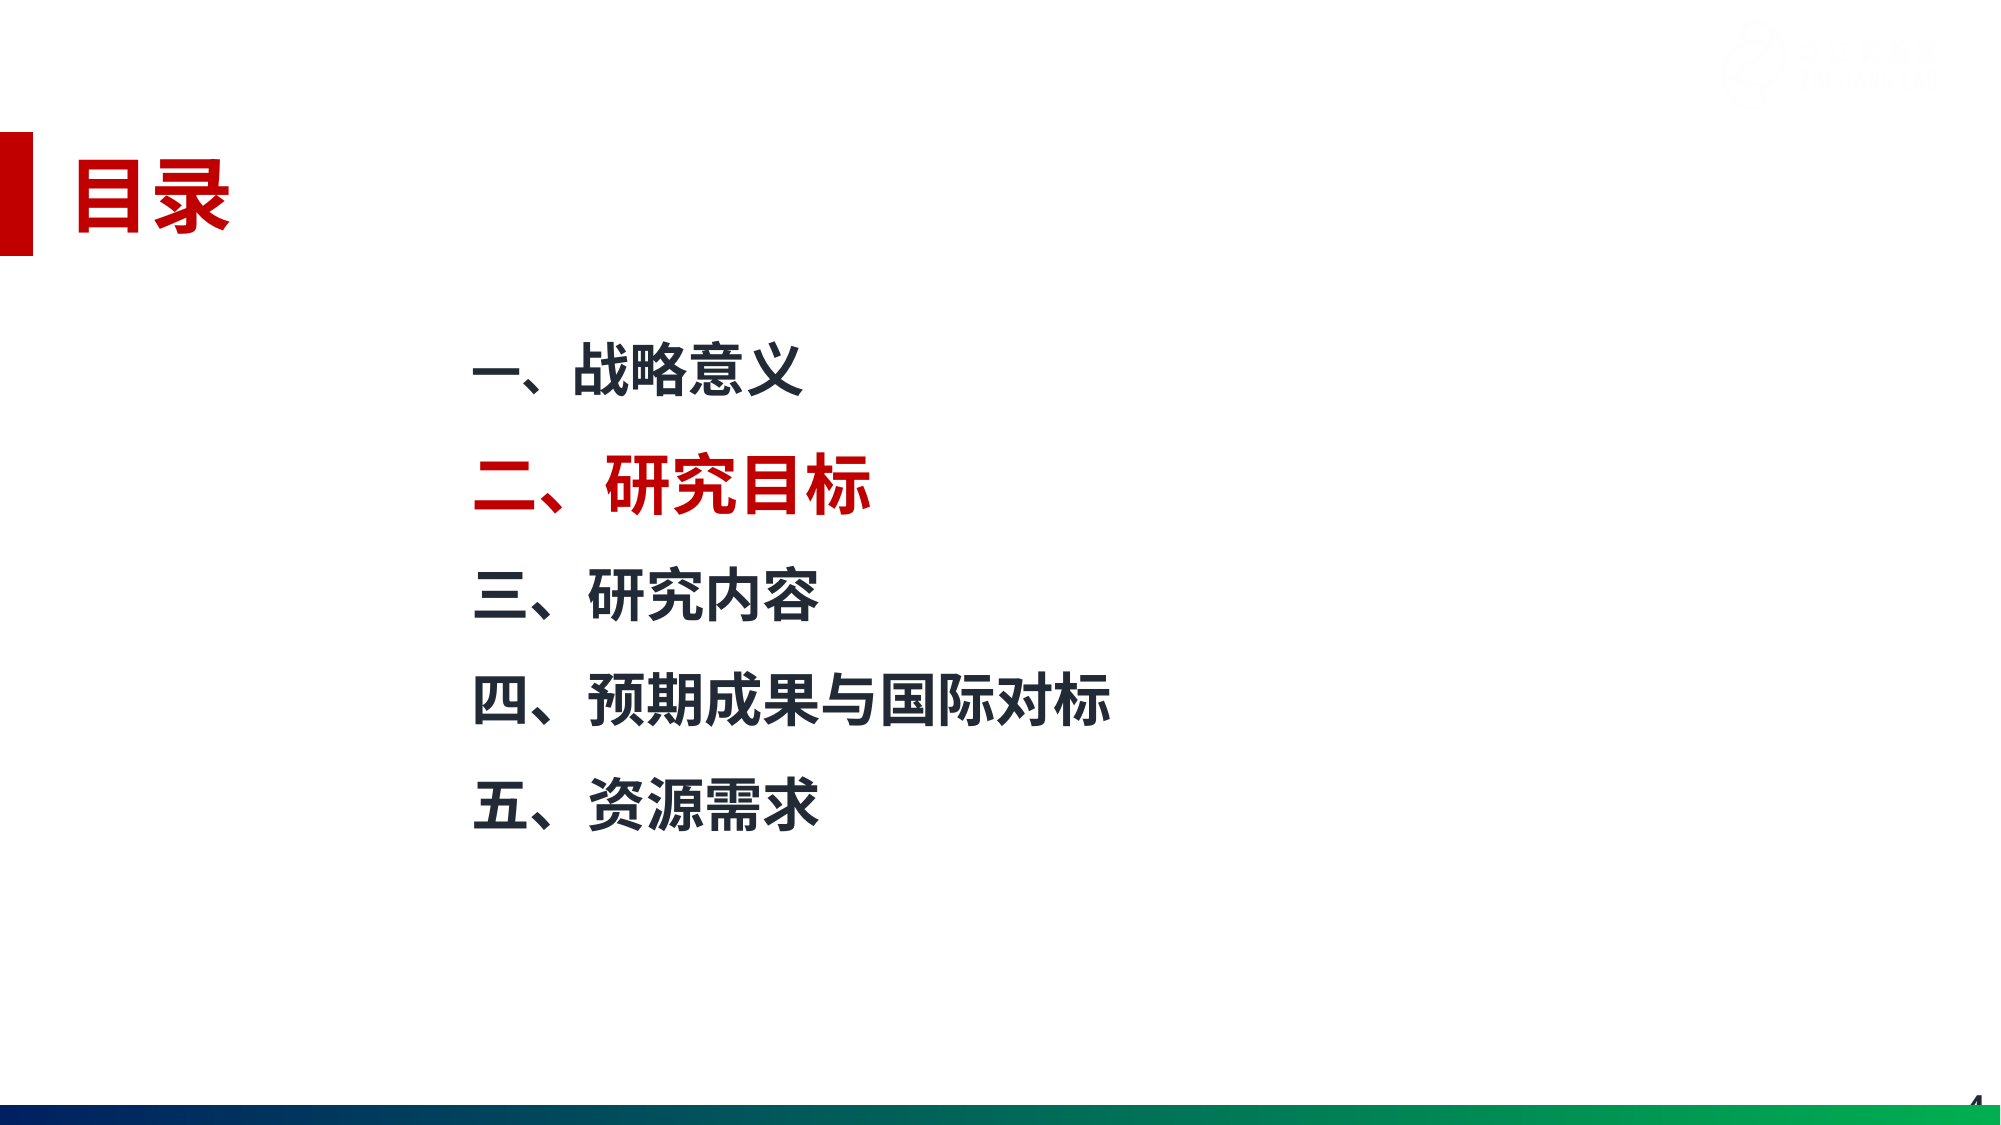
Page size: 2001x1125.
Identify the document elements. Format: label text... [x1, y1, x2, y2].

text_box [0, 132, 34, 257]
text_box 一、战略意义 二、研究目标 三、研究内容 四、预期成果与国际对标 五、资源需求 [456, 290, 1250, 846]
text_box 目录 [53, 136, 425, 251]
